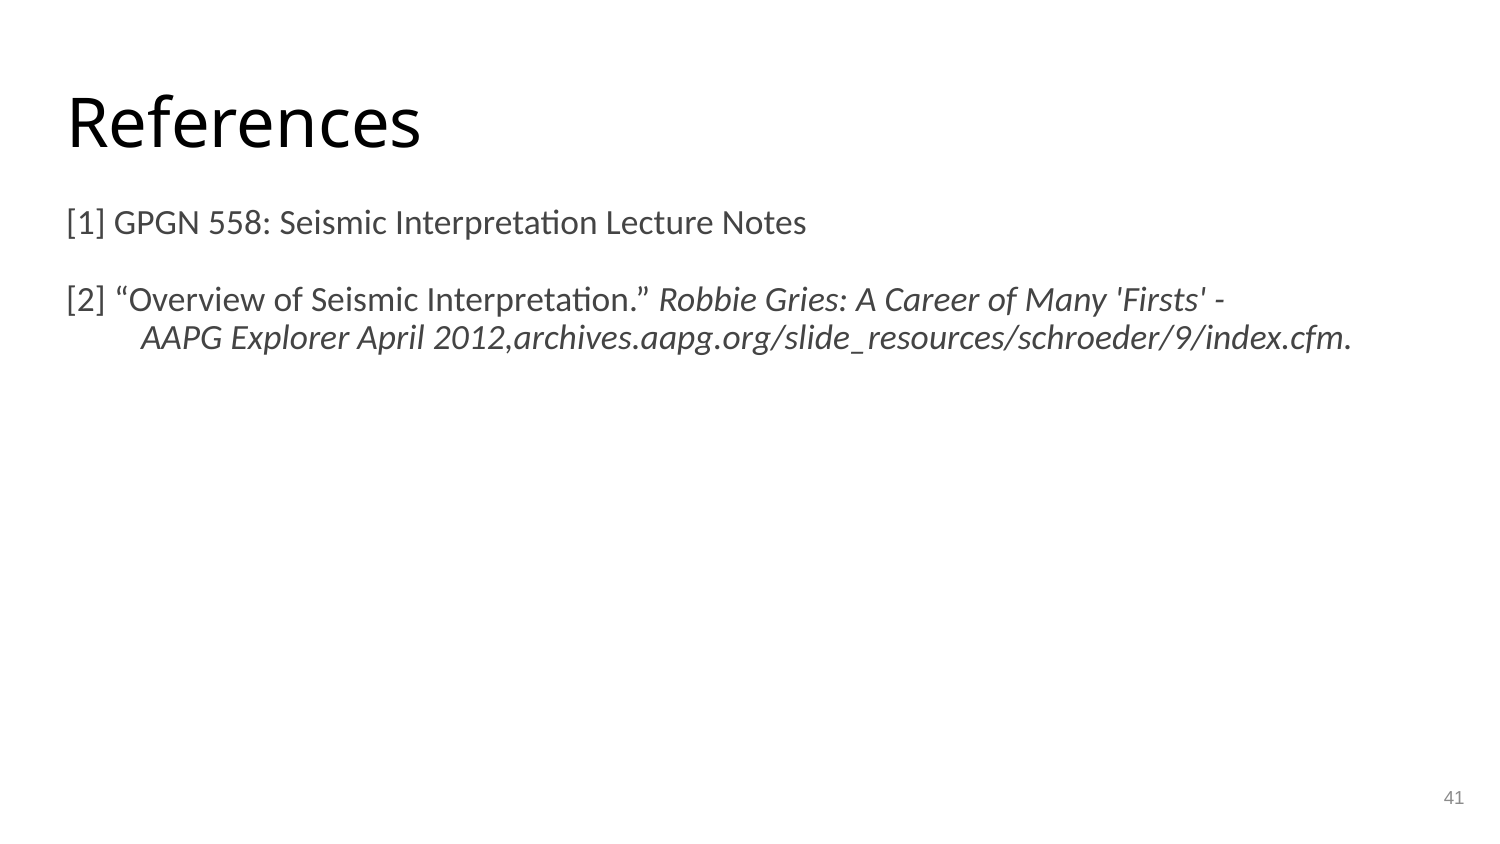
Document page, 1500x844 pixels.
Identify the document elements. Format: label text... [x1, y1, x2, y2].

list [1] GPGN 558: Seismic Interpretation Lecture Notes [2] “Overview of Seismic Interpretation.” Robbie Gries: A Career of Many 'Firsts' - AAPG Explorer April 2012,archives.aapg.org/slide_resources/schroeder/9/index.cfm. [51, 189, 1449, 750]
slide_number 41 [1389, 764, 1480, 830]
title References [51, 72, 1449, 167]
